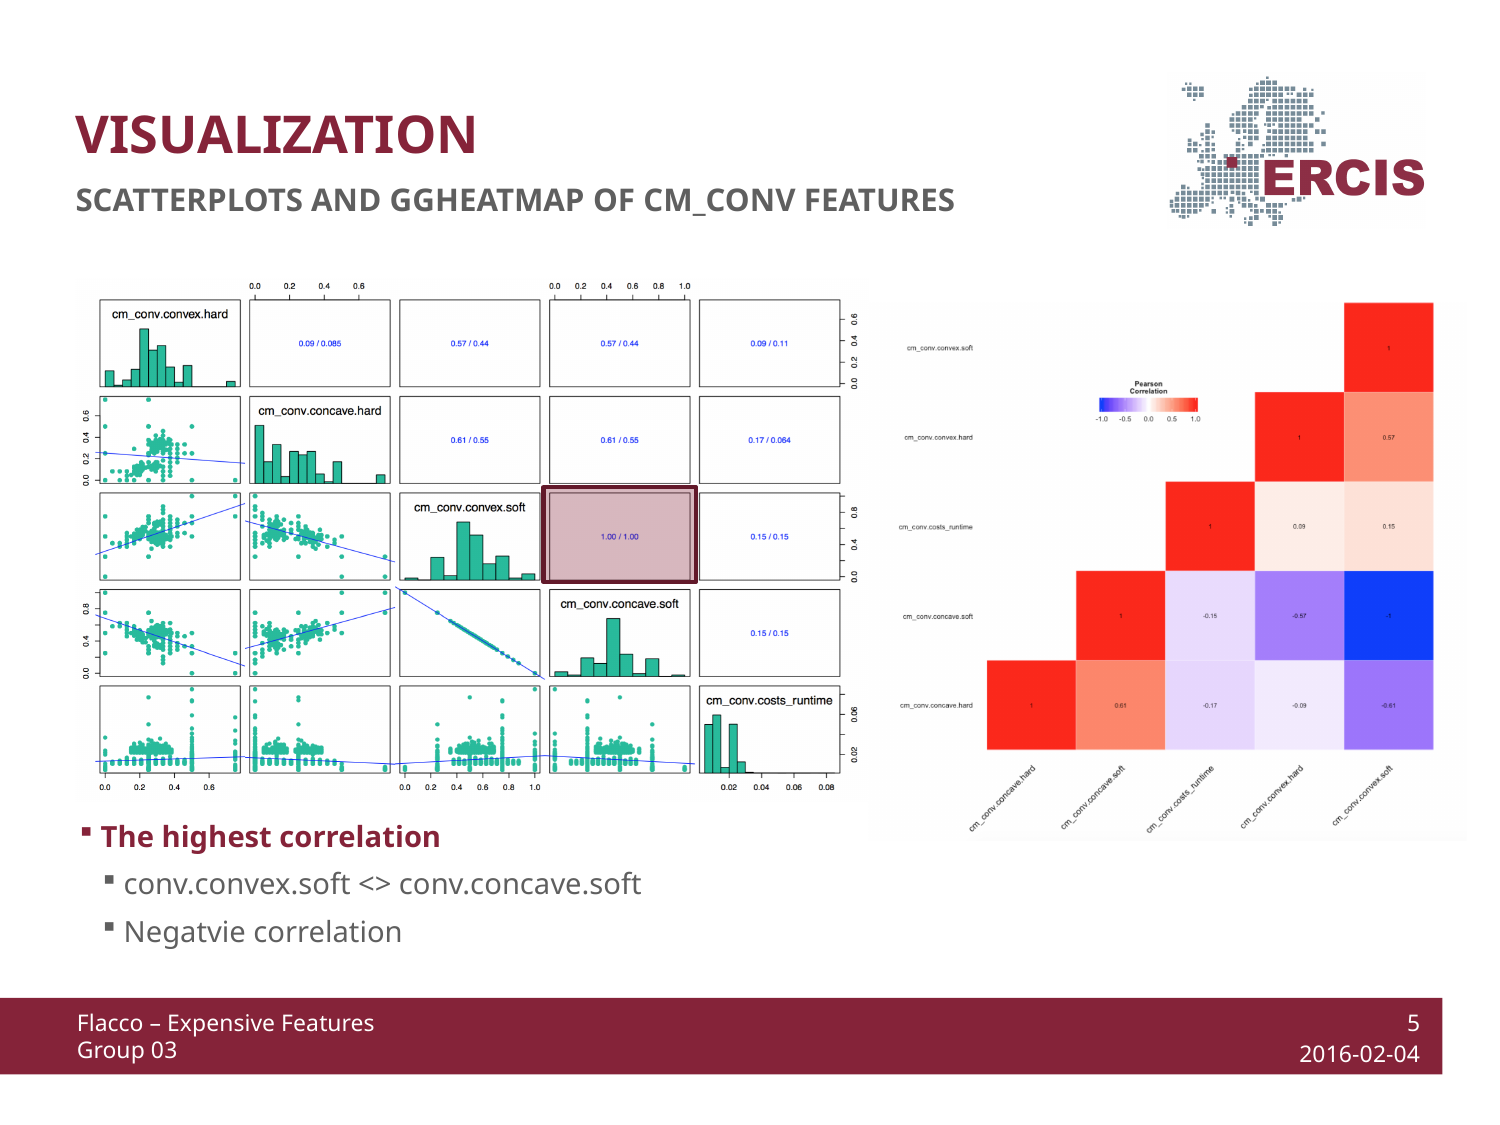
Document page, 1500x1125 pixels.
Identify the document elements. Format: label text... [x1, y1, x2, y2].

picture [75, 278, 1467, 841]
list Scatterplots and ggheatmap of cm_conv features [60, 172, 1129, 220]
picture [1167, 72, 1426, 229]
list VIsualization [60, 94, 1129, 172]
text_box The highest correlation conv.convex.soft <> conv.concave.soft Negatvie correlation [64, 810, 1365, 1033]
